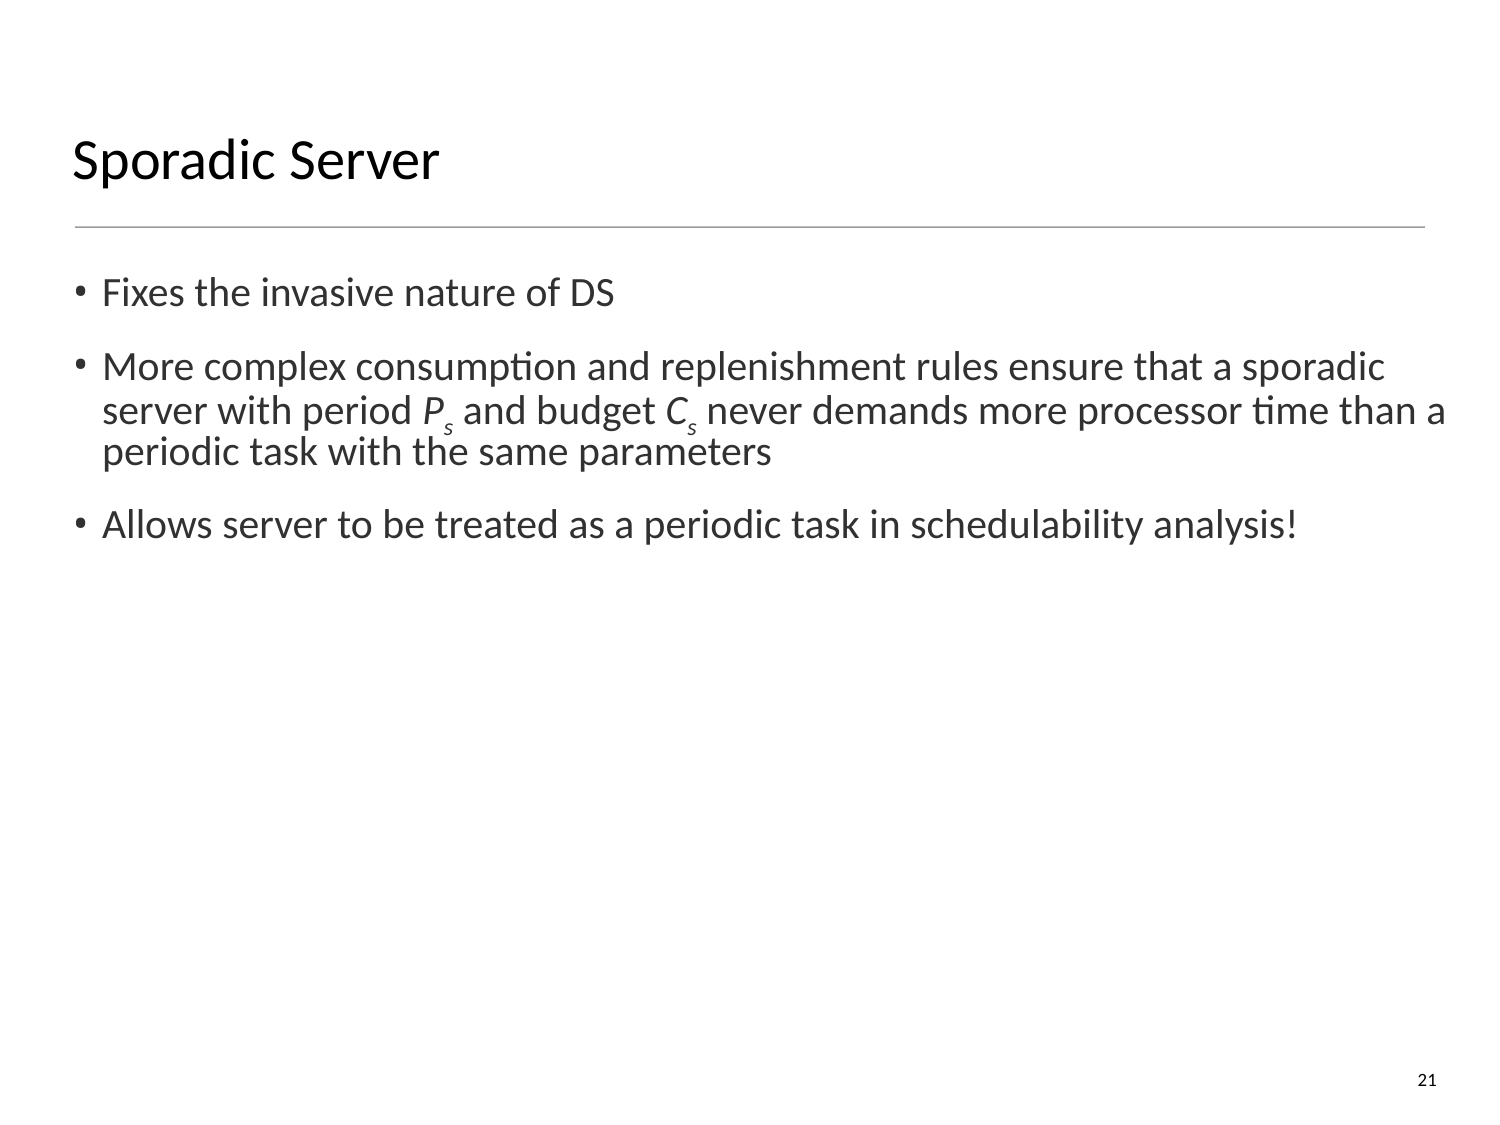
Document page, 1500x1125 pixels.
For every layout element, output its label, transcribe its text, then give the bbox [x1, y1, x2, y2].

list Fixes the invasive nature of DS More complex consumption and replenishment rules ensure that a sporadic server with period Ps and budget Cs never demands more processor time than a periodic task with the same parameters Allows server to be treated as a periodic task in schedulability analysis! [66, 268, 1462, 1064]
text_box 21 [1416, 1060, 1452, 1096]
title Sporadic Server [66, 36, 1436, 199]
